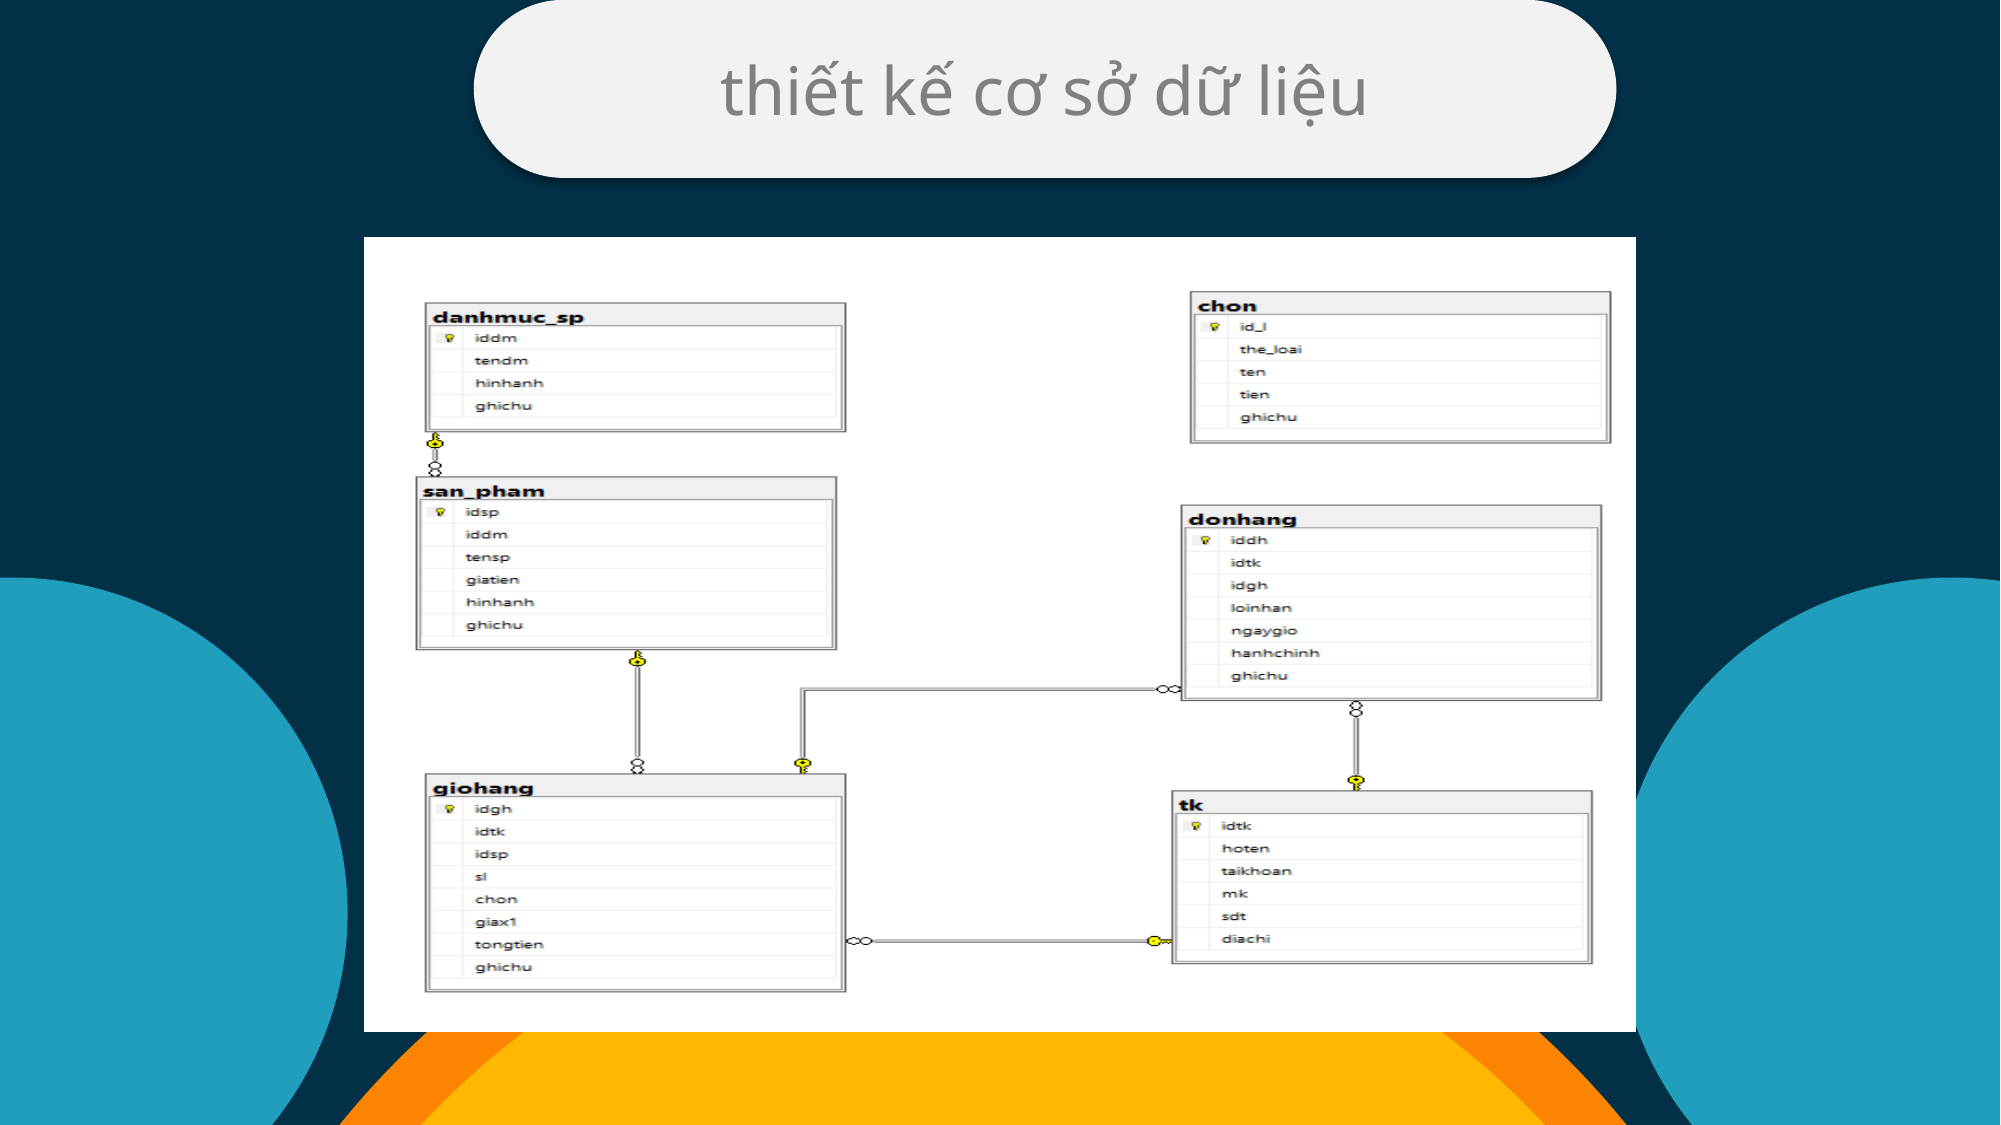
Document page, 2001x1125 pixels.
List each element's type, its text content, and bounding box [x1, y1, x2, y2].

text_box thiết kế cơ sở dữ liệu [472, 0, 1618, 179]
text_box [338, 1032, 521, 1125]
text_box [1445, 1032, 1628, 1125]
text_box [0, 576, 349, 1125]
text_box [0, 0, 2000, 1125]
text_box [1636, 576, 2000, 1125]
text_box [419, 1032, 1547, 1125]
picture [365, 238, 1636, 1032]
